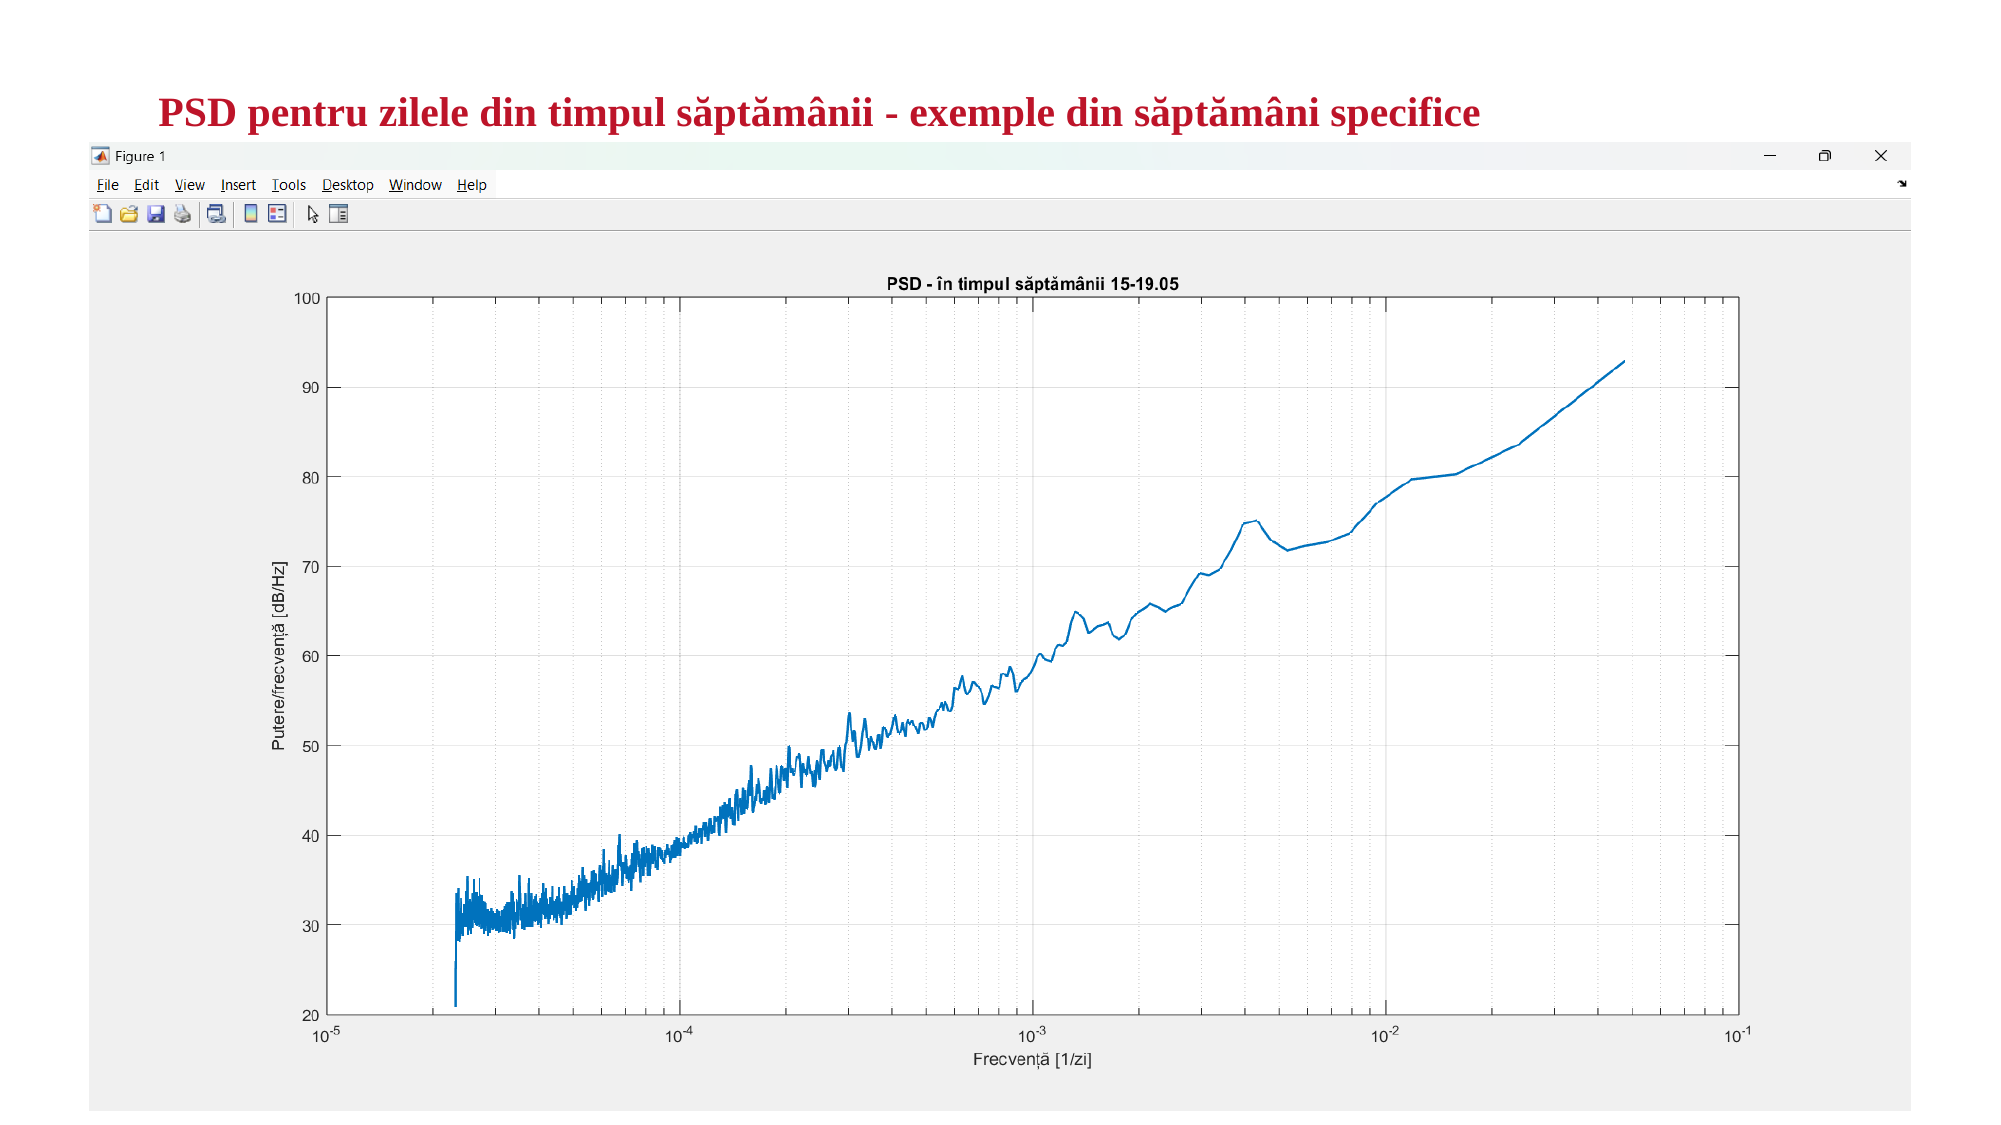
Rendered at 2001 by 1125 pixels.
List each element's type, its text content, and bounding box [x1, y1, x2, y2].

picture [89, 142, 1911, 1111]
text_box PSD pentru zilele din timpul săptămânii - exemple din săptămâni specifice [143, 62, 1807, 142]
